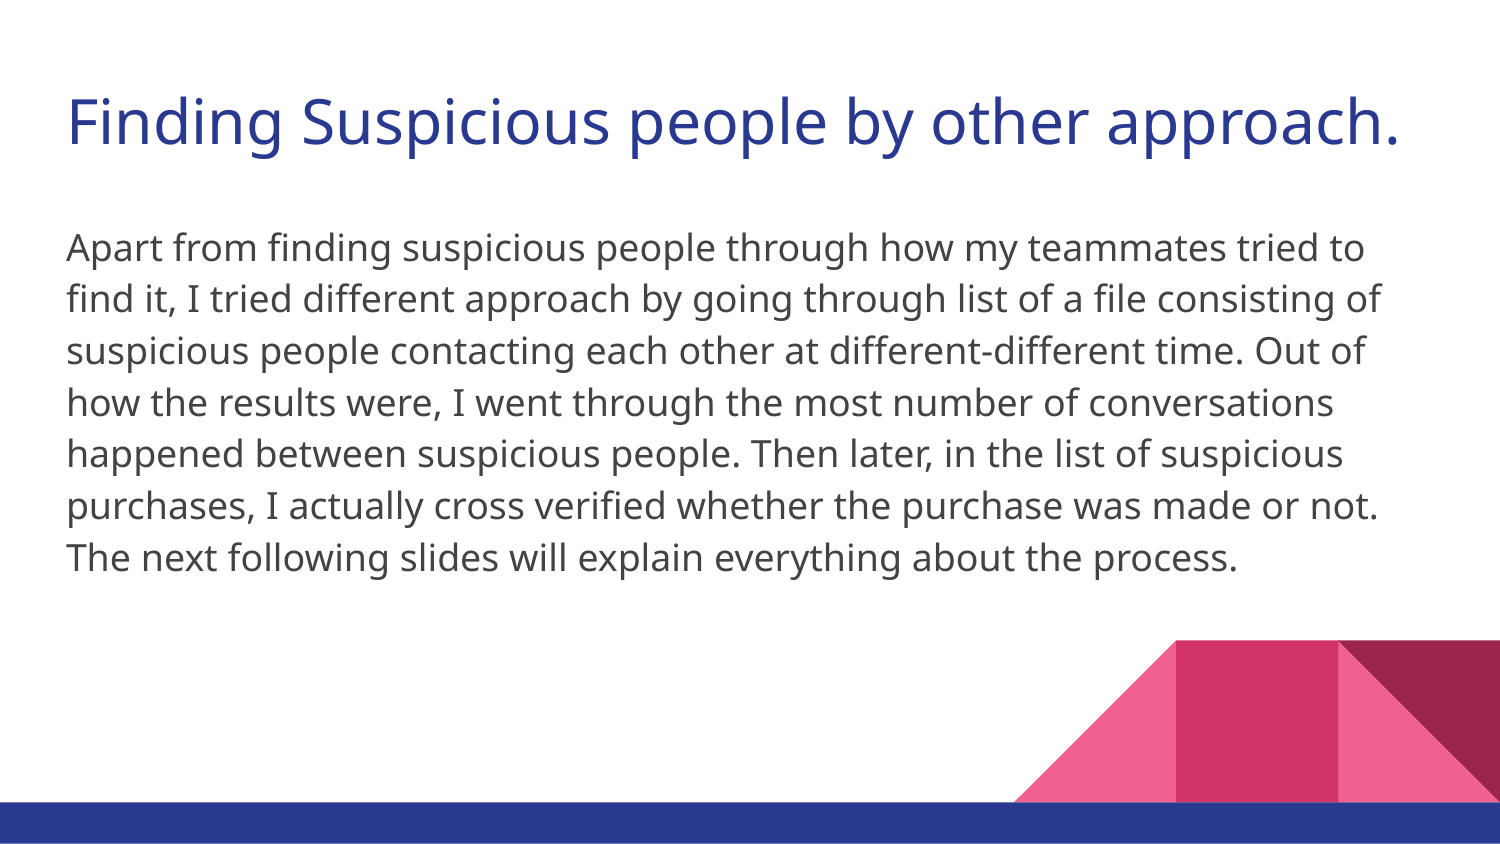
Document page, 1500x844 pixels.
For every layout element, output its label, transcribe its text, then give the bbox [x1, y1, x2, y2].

list Apart from finding suspicious people through how my teammates tried to find it, I tried different approach by going through list of a file consisting of suspicious people contacting each other at different-different time. Out of how the results were, I went through the most number of conversations happened between suspicious people. Then later, in the list of suspicious purchases, I actually cross verified whether the purchase was made or not. The next following slides will explain everything about the process. [51, 201, 1449, 750]
title Finding Suspicious people by other approach. [51, 67, 1449, 167]
